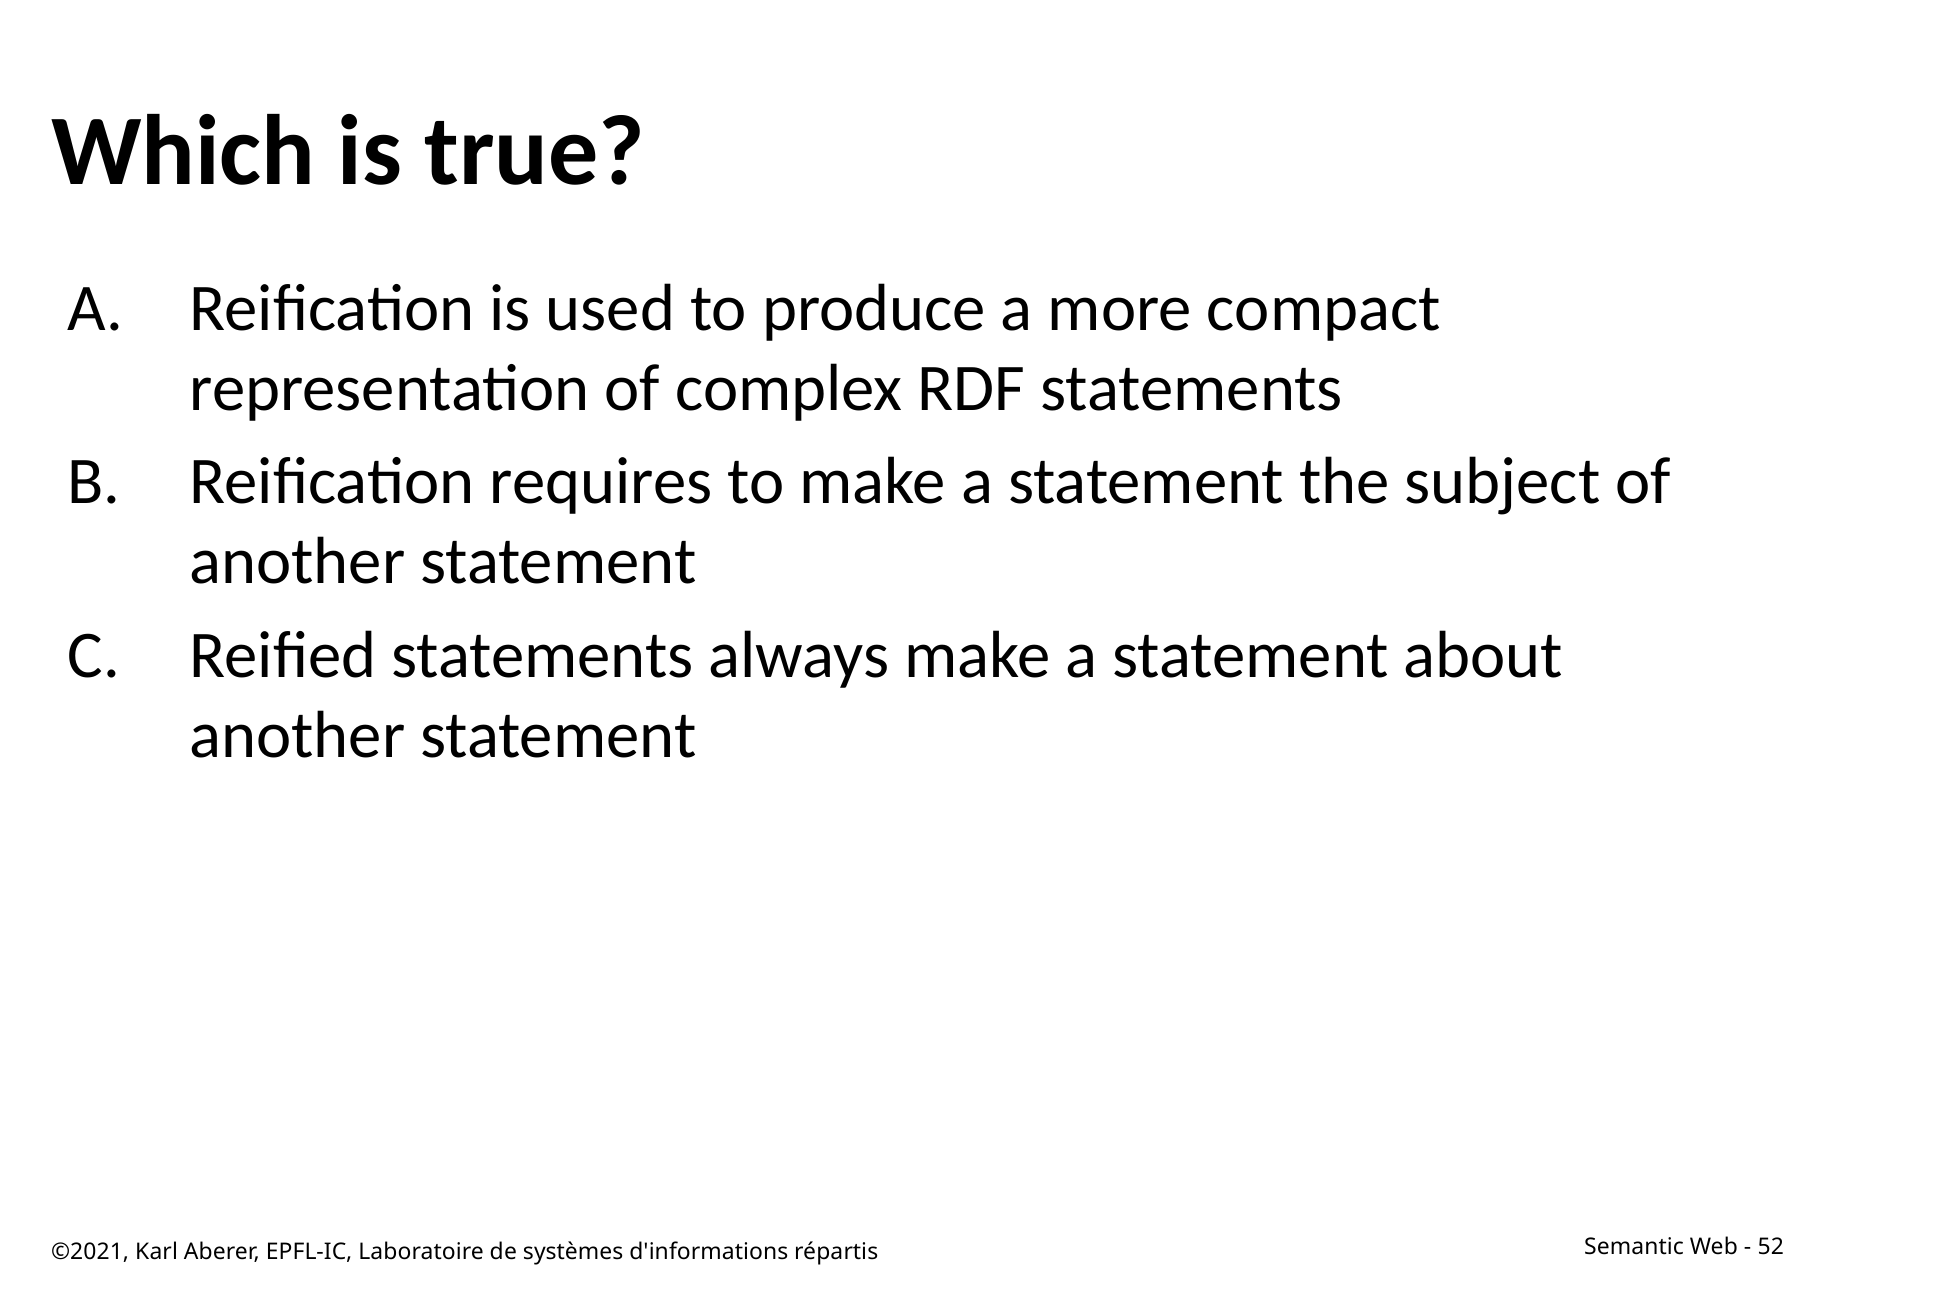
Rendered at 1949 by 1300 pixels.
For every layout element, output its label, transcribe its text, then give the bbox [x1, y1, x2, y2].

list Reification is used to produce a more compact representation of complex RDF statements Reification requires to make a statement the subject of another statement Reified statements always make a statement about another statement [37, 253, 1809, 1208]
footer ©2021, Karl Aberer, EPFL-IC, Laboratoire de systèmes d'informations répartis [32, 1227, 1284, 1271]
title Which is true? [32, 57, 1803, 232]
